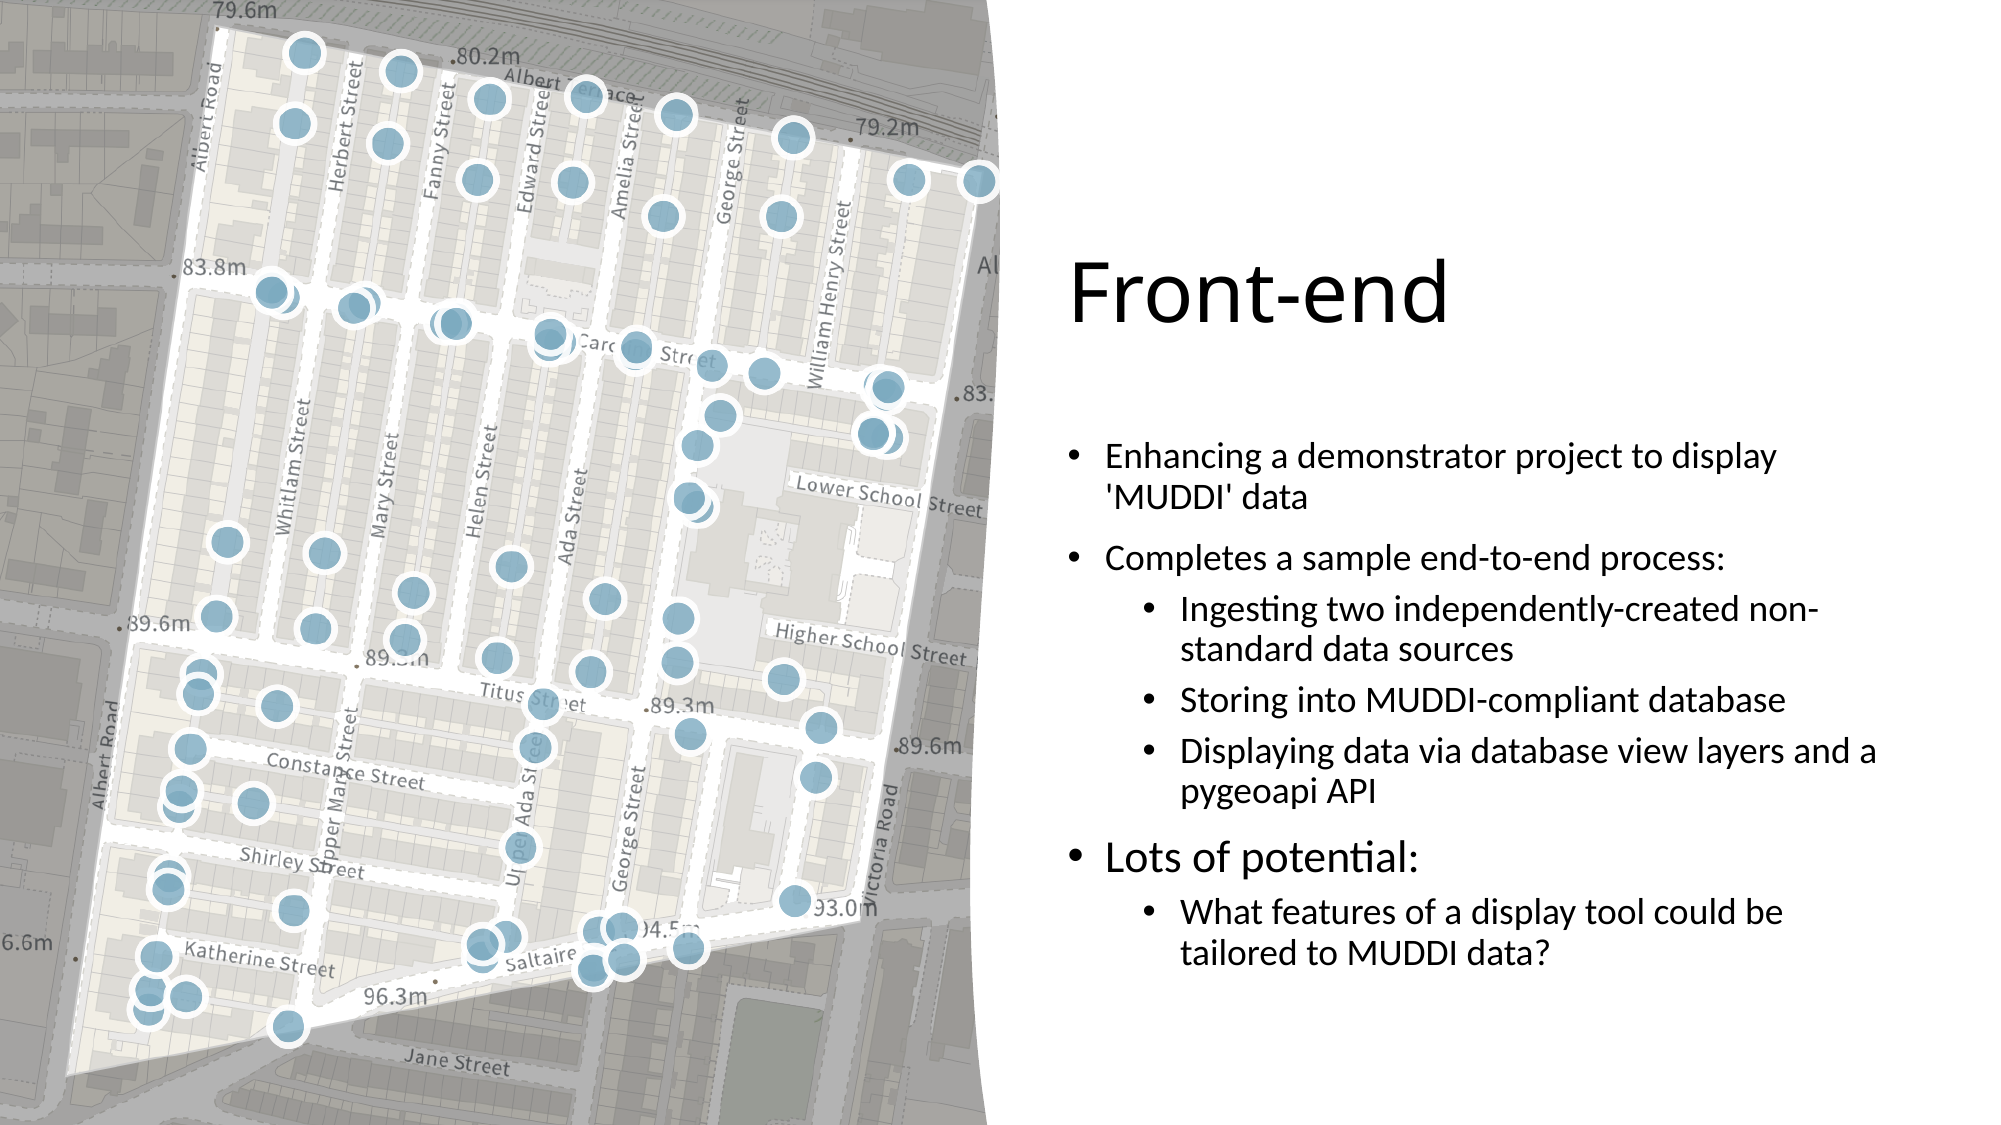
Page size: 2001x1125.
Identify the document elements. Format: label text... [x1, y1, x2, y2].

picture [0, 0, 1000, 1125]
title Front-end [1052, 80, 1921, 348]
list Enhancing a demonstrator project to display 'MUDDI' data Completes a sample end-to-end process: Ingesting two independently-created non-standard data sources Storing into MUDDI-compliant database Displaying data via database view layers and a pygeoapi API Lots of potential: What features of a display tool could be tailored to MUDDI data? [1052, 428, 1921, 1045]
